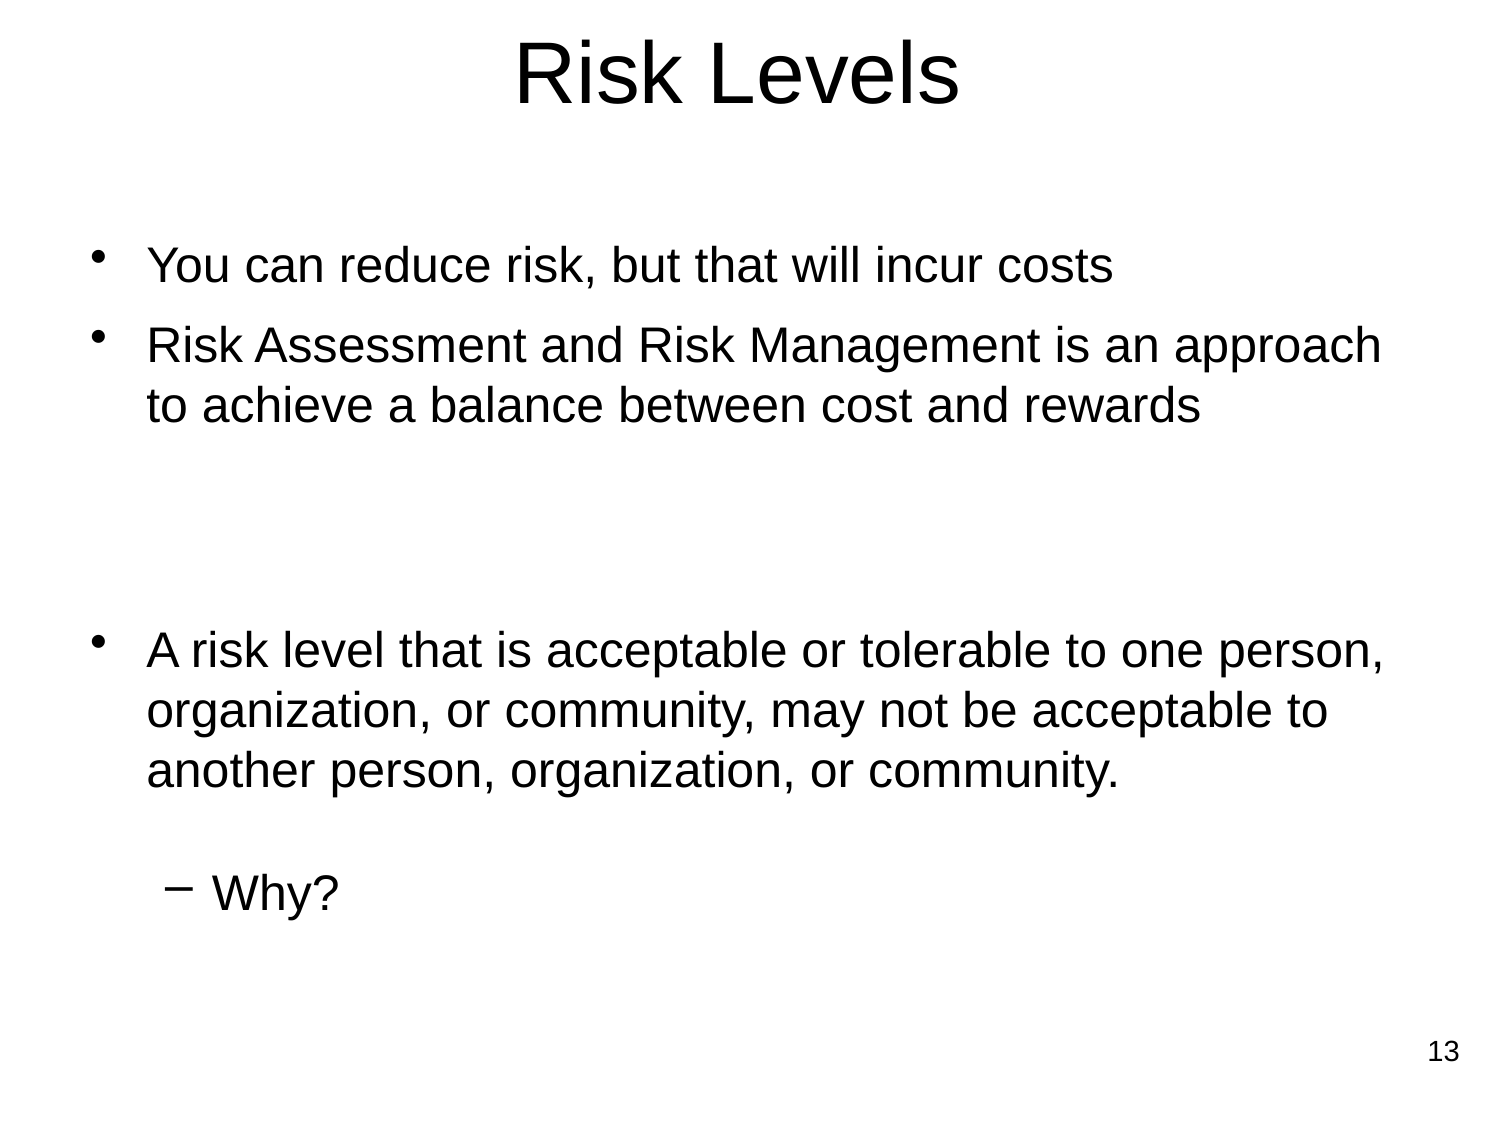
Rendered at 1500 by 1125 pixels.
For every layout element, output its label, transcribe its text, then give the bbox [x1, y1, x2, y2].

title Risk Levels [62, 0, 1413, 163]
slide_number 13 [1425, 1024, 1476, 1104]
list You can reduce risk, but that will incur costs Risk Assessment and Risk Management is an approach to achieve a balance between cost and rewards A risk level that is acceptable or tolerable to one person, organization, or community, may not be acceptable to another person, organization, or community. Why? [75, 224, 1425, 1125]
